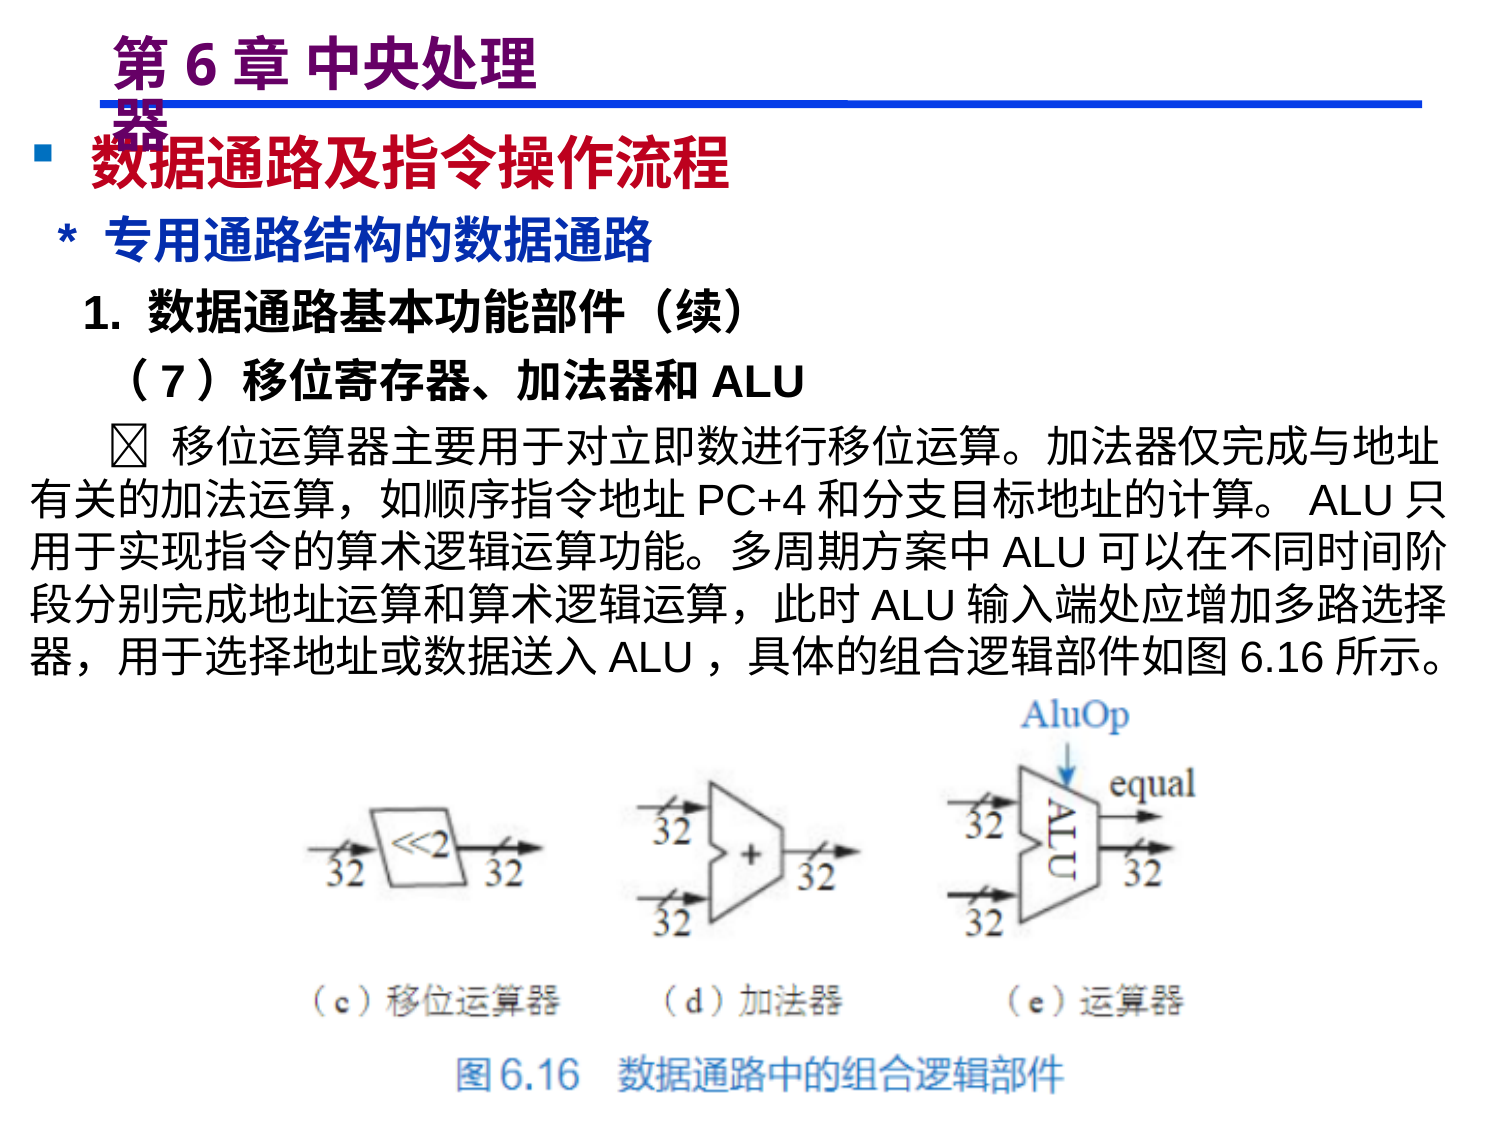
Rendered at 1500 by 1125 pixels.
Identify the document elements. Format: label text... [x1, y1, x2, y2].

picture [446, 1048, 1071, 1101]
picture [291, 698, 1200, 1021]
title 第6章 中央处理器 [100, 32, 593, 230]
subtitle 数据通路及指令操作流程 * 专用通路结构的数据通路 1. 数据通路基本功能部件（续） （7）移位寄存器、加法器和ALU  移位运算器主要用于对立即数进行移位运算。加法器仅完成与地址有关的加法运算，如顺序指令地址PC+4和分支目标地址的计算。ALU只用于实现指令的算术逻辑运算功能。多周期方案中ALU可以在不同时间阶段分别完成地址运算和算术逻辑运算，此时ALU输入端处应增加多路选择器，用于选择地址或数据送入ALU，具体的组合逻辑部件如图6.16所示。 [14, 118, 1480, 689]
